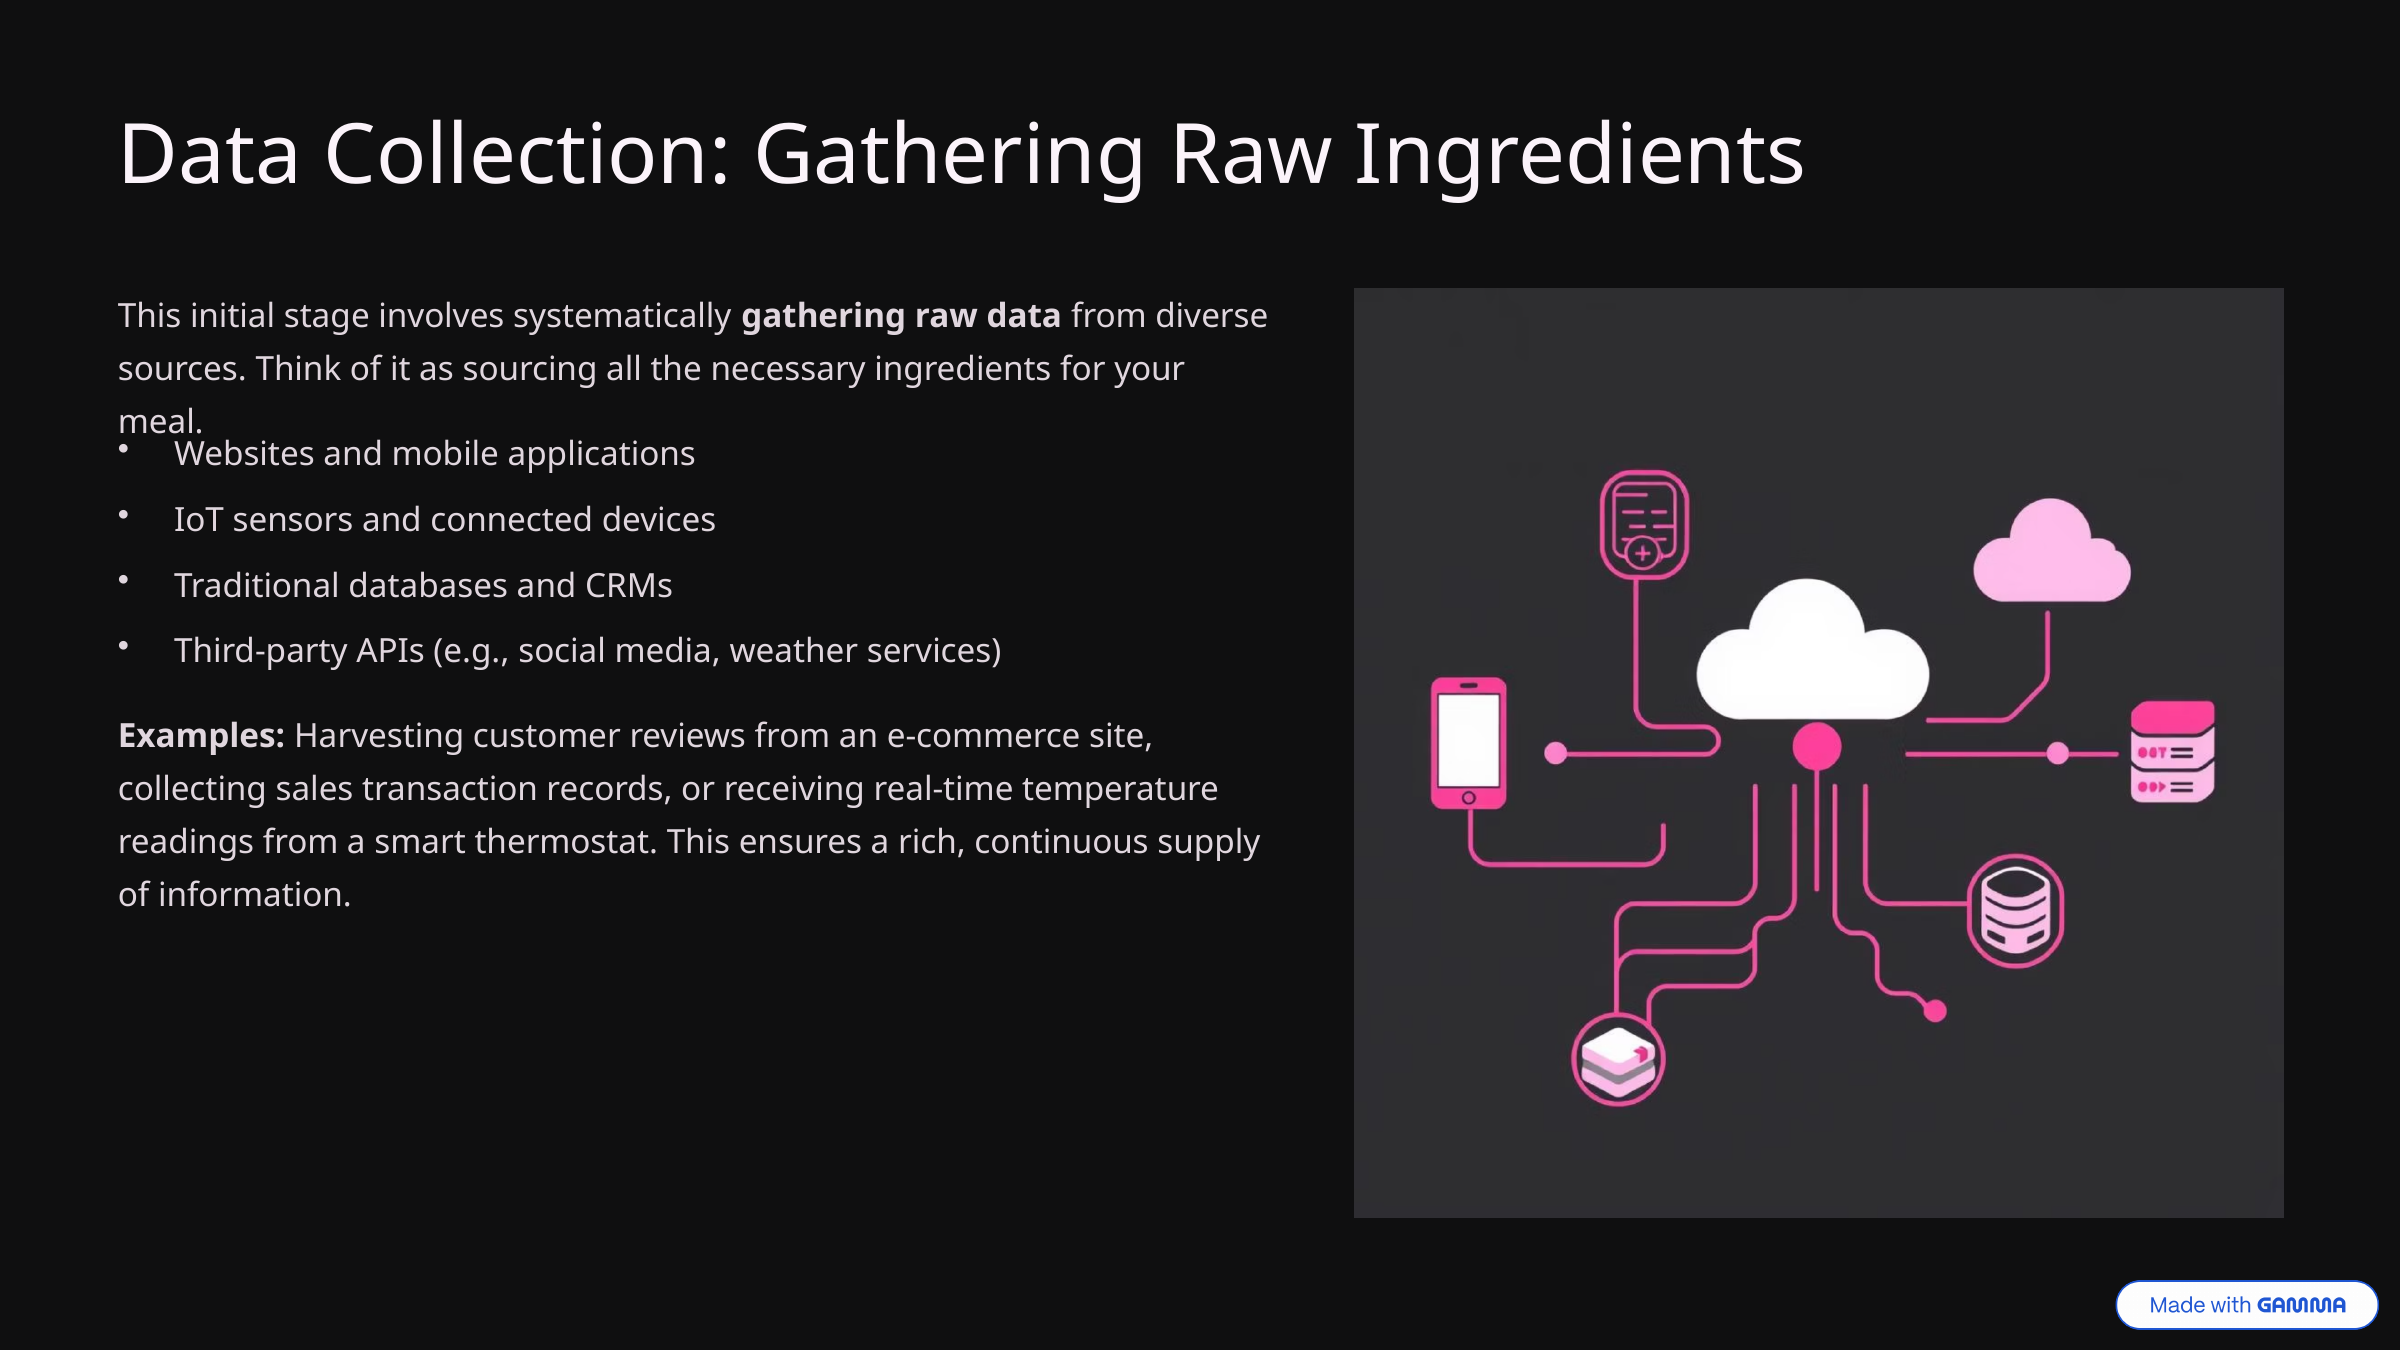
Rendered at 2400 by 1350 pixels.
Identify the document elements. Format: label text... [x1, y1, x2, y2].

text_box Examples: Harvesting customer reviews from an e-commerce site, collecting sales transaction records, or receiving real-time temperature readings from a smart thermostat. This ensures a rich, continuous supply of information. [117, 700, 1272, 917]
text_box Websites and mobile applications [117, 419, 1272, 474]
text_box Third-party APIs (e.g., social media, weather services) [117, 616, 1272, 671]
text_box Traditional databases and CRMs [117, 550, 1272, 605]
text_box This initial stage involves systematically gathering raw data from diverse sources. Think of it as sourcing all the necessary ingredients for your meal. [117, 281, 1272, 389]
text_box IoT sensors and connected devices [117, 484, 1272, 539]
text_box Data Collection: Gathering Raw Ingredients [117, 94, 2242, 201]
picture [1354, 288, 2284, 1218]
picture [2106, 1271, 2389, 1339]
